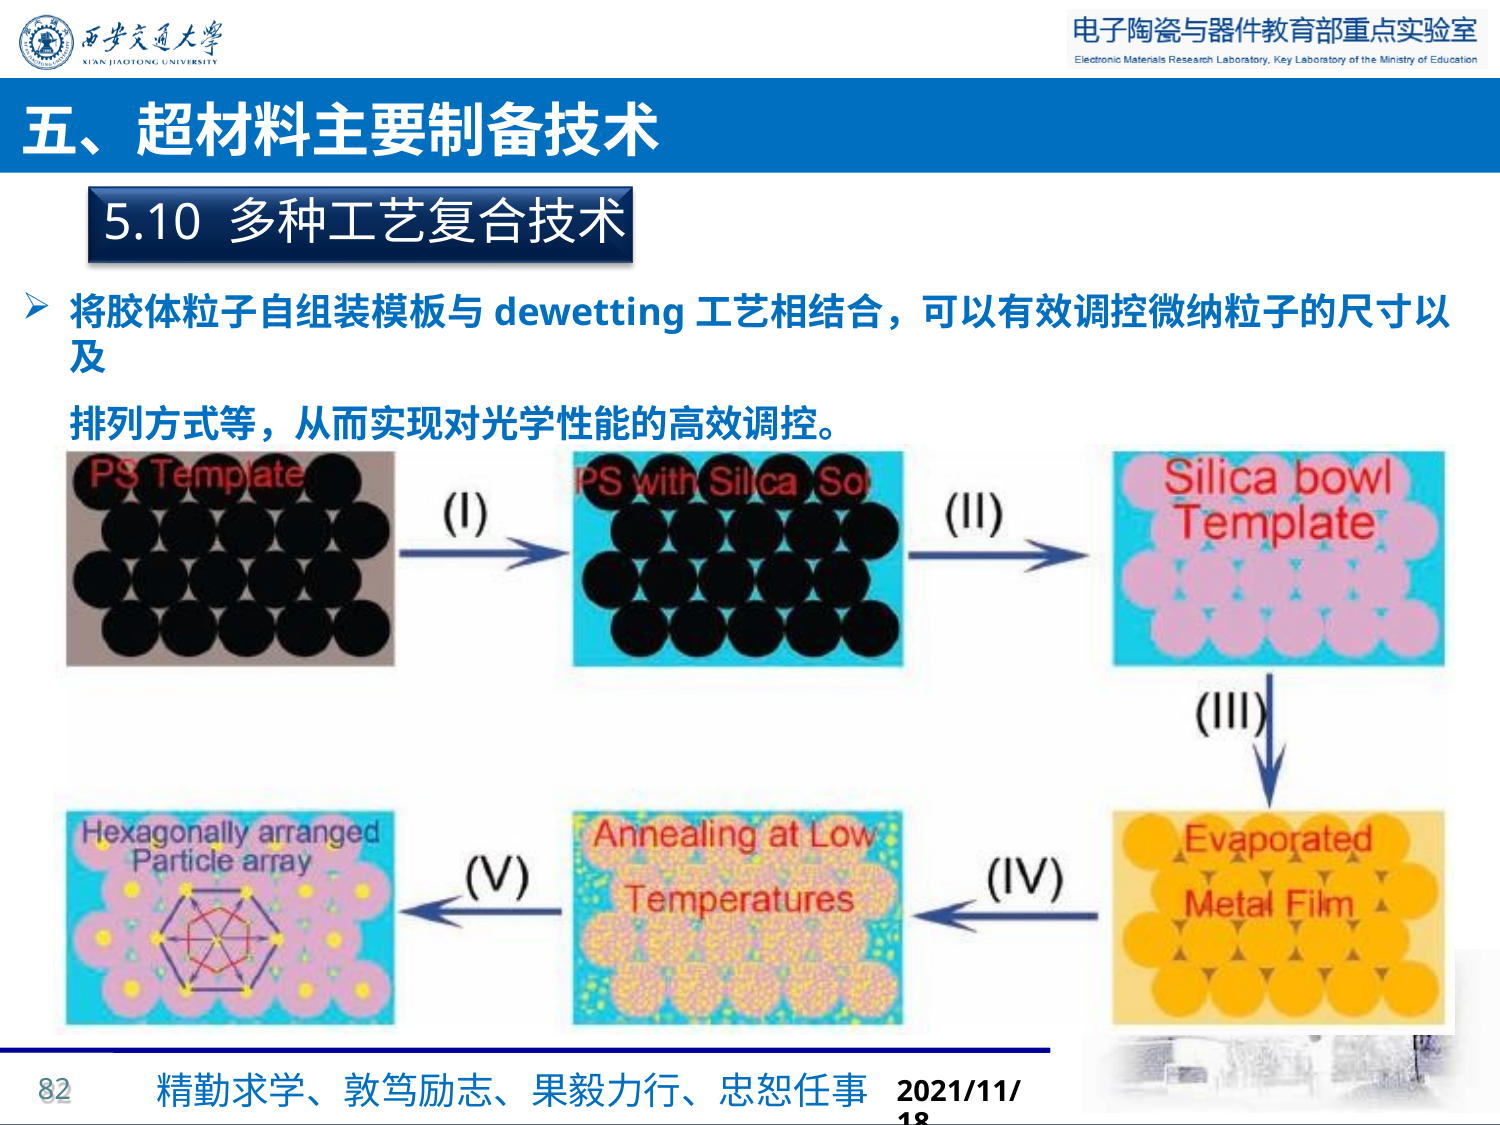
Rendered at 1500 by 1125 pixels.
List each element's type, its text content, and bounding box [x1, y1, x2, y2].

picture [19, 14, 222, 70]
picture [52, 444, 1500, 1113]
picture [82, 185, 638, 273]
text_box 5.10 多种工艺复合技术 将胶体粒子自组装模板与dewetting工艺相结合，可以有效调控微纳粒子的尺寸以及 排列方式等，从而实现对光学性能的高效调控。 [20, 187, 1452, 446]
title 五、超材料主要制备技术 [18, 91, 665, 281]
text_box 精勤求学、敦笃励志、果毅力行、忠恕任事 [154, 1072, 871, 1113]
text_box 2021/11/18 [894, 1076, 1036, 1125]
picture [19, 1065, 93, 1125]
picture [1067, 9, 1488, 69]
